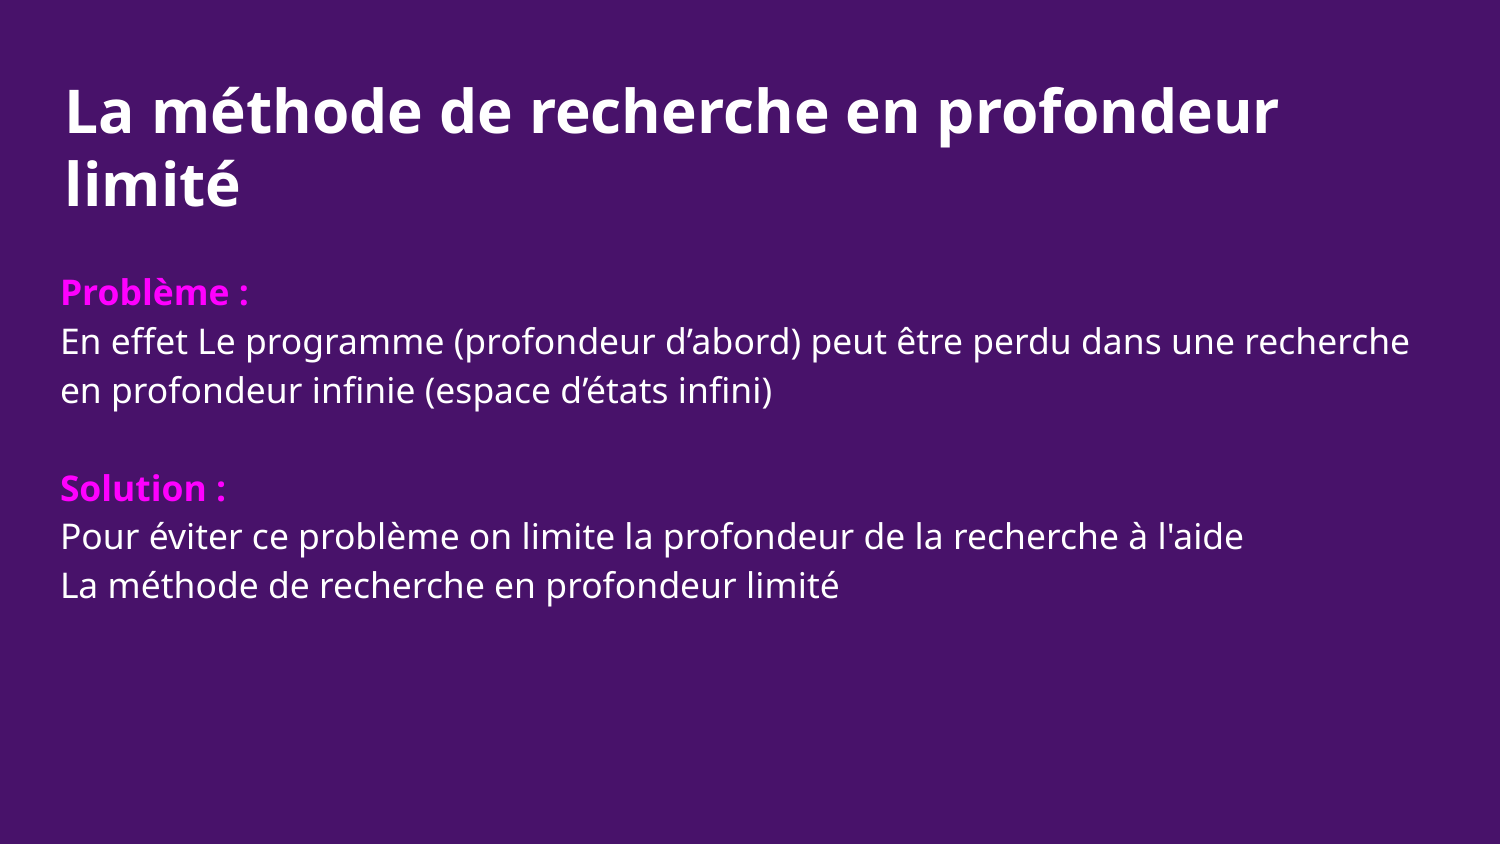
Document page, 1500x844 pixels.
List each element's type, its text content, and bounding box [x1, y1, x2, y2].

list Problème : En effet Le programme (profondeur d’abord) peut être perdu dans une recherche en profondeur infinie (espace d’états infini) Solution : Pour éviter ce problème on limite la profondeur de la recherche à l'aide La méthode de recherche en profondeur limité [45, 248, 1455, 826]
title La méthode de recherche en profondeur limité [49, 58, 1419, 147]
